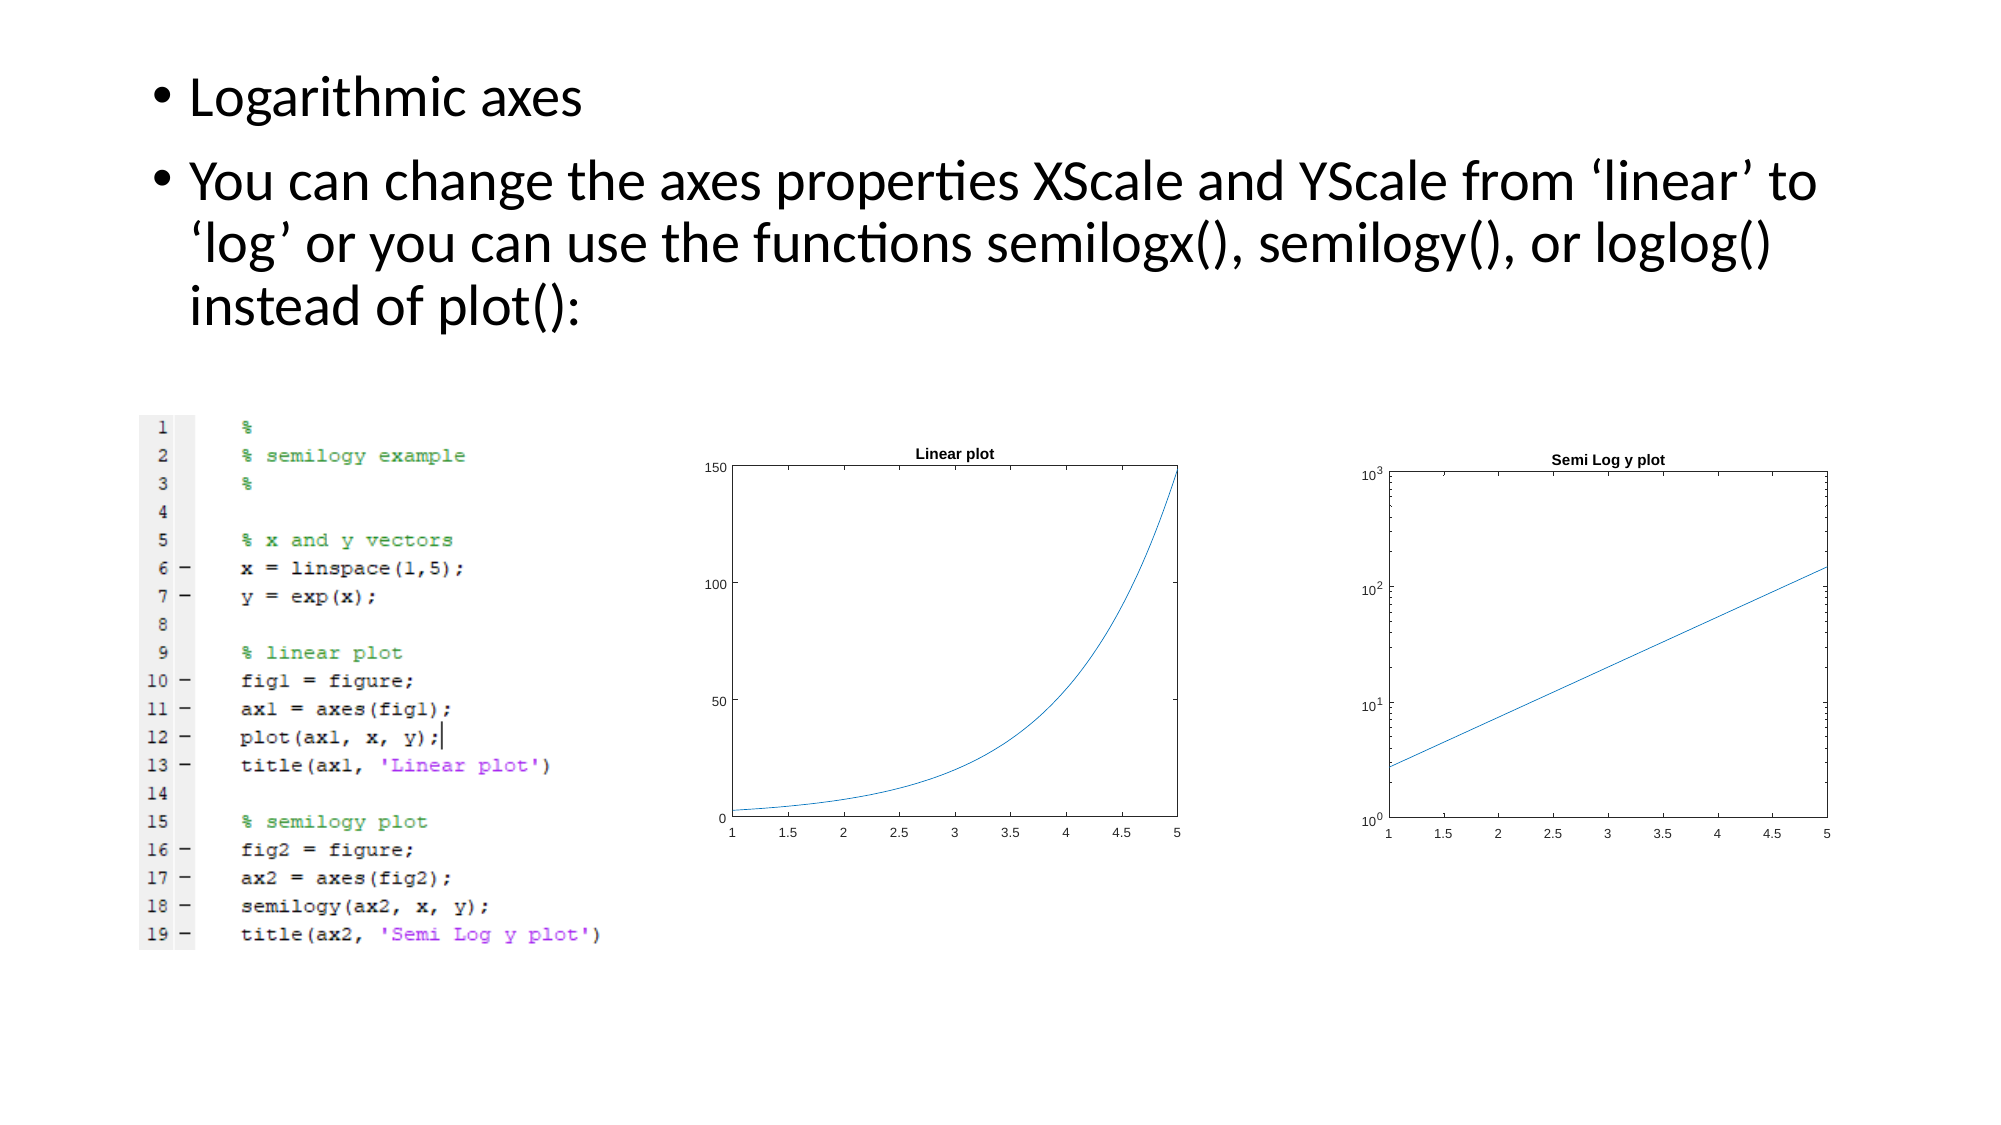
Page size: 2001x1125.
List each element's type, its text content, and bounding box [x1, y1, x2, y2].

picture [1315, 439, 1880, 863]
list Logarithmic axes You can change the axes properties XScale and YScale from ‘linear’ to ‘log’ or you can use the functions semilogx(), semilogy(), or loglog() instead of plot(): [137, 58, 1861, 1108]
picture [657, 433, 1232, 863]
picture [139, 415, 620, 950]
